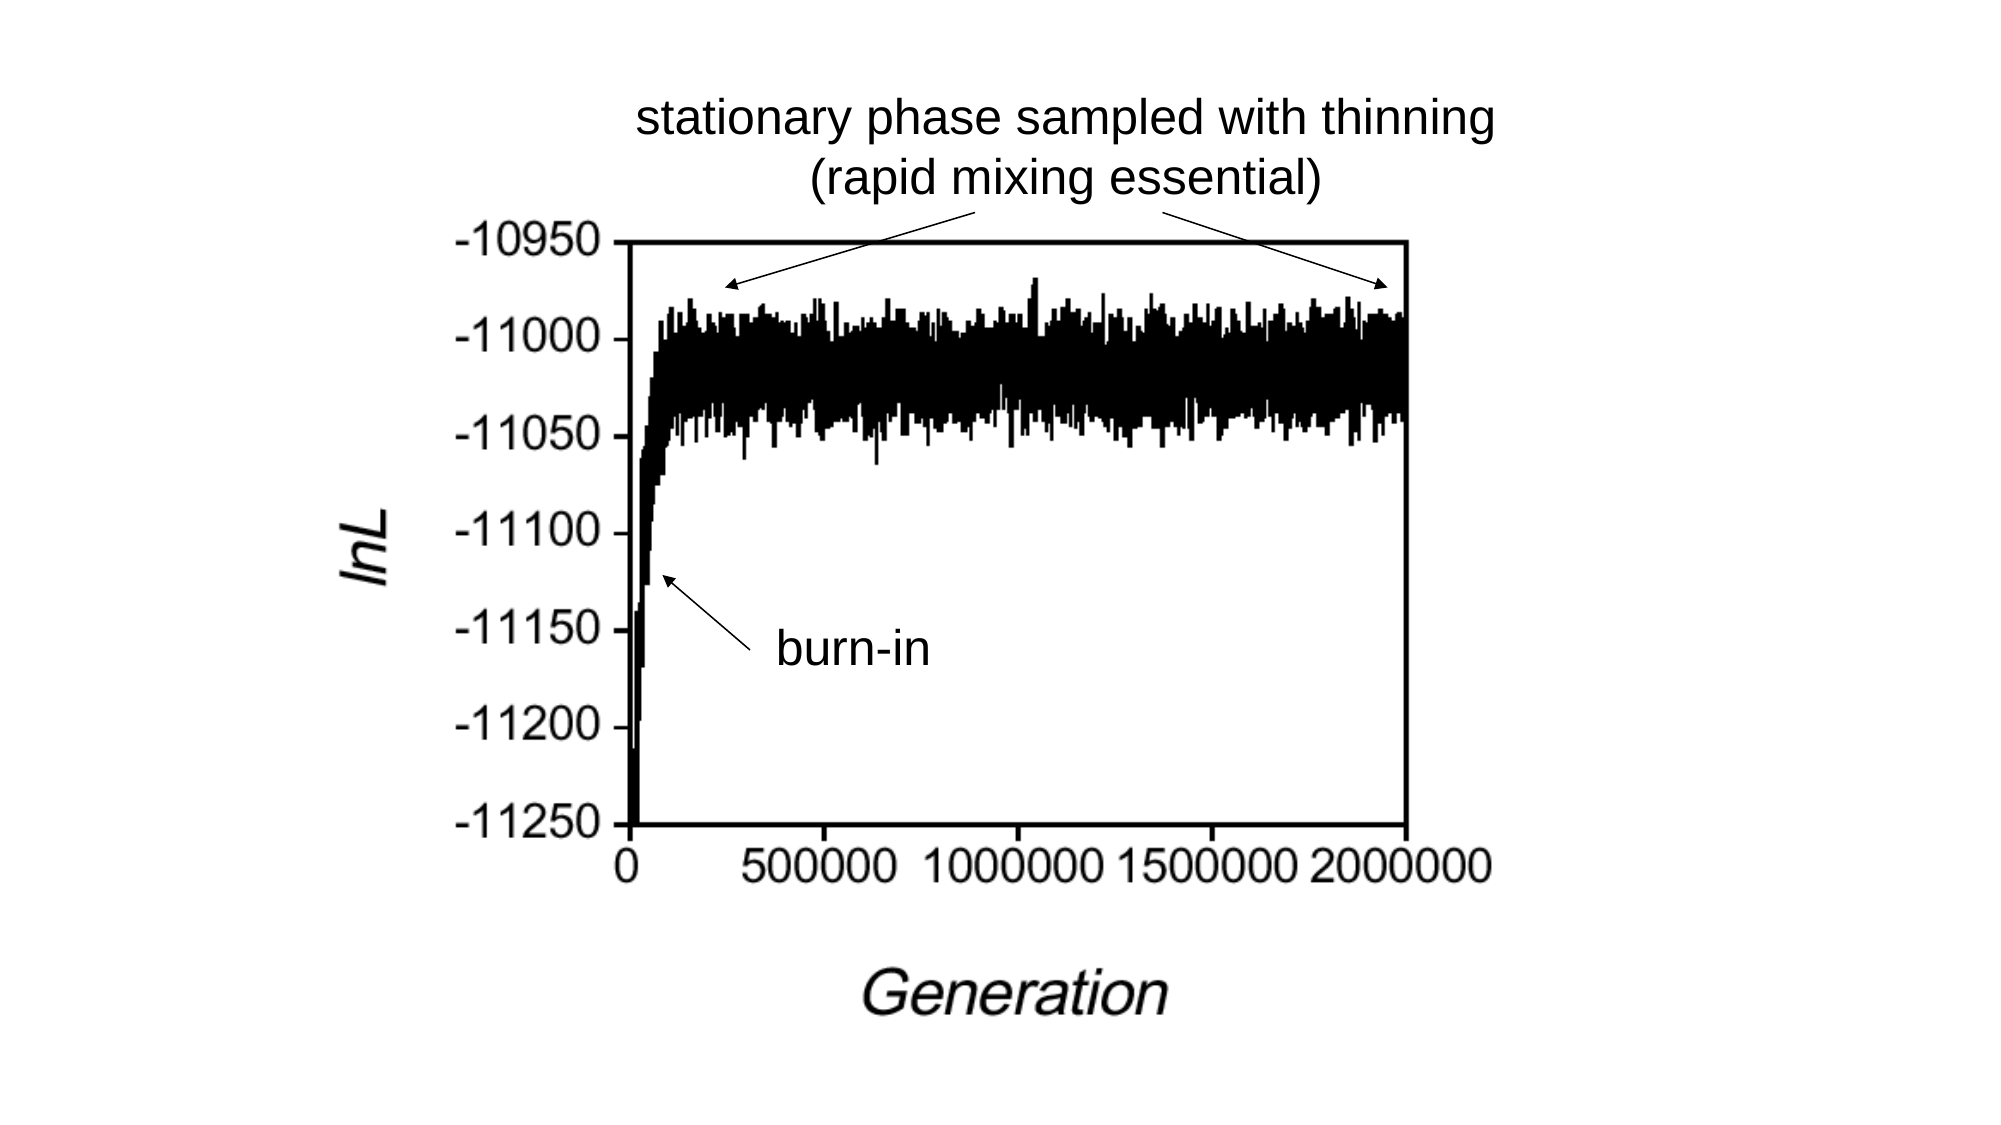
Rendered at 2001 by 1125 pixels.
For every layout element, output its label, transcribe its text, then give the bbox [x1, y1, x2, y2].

text_box stationary phase sampled with thinning (rapid mixing essential) [620, 77, 1512, 187]
picture [299, 187, 1550, 1063]
